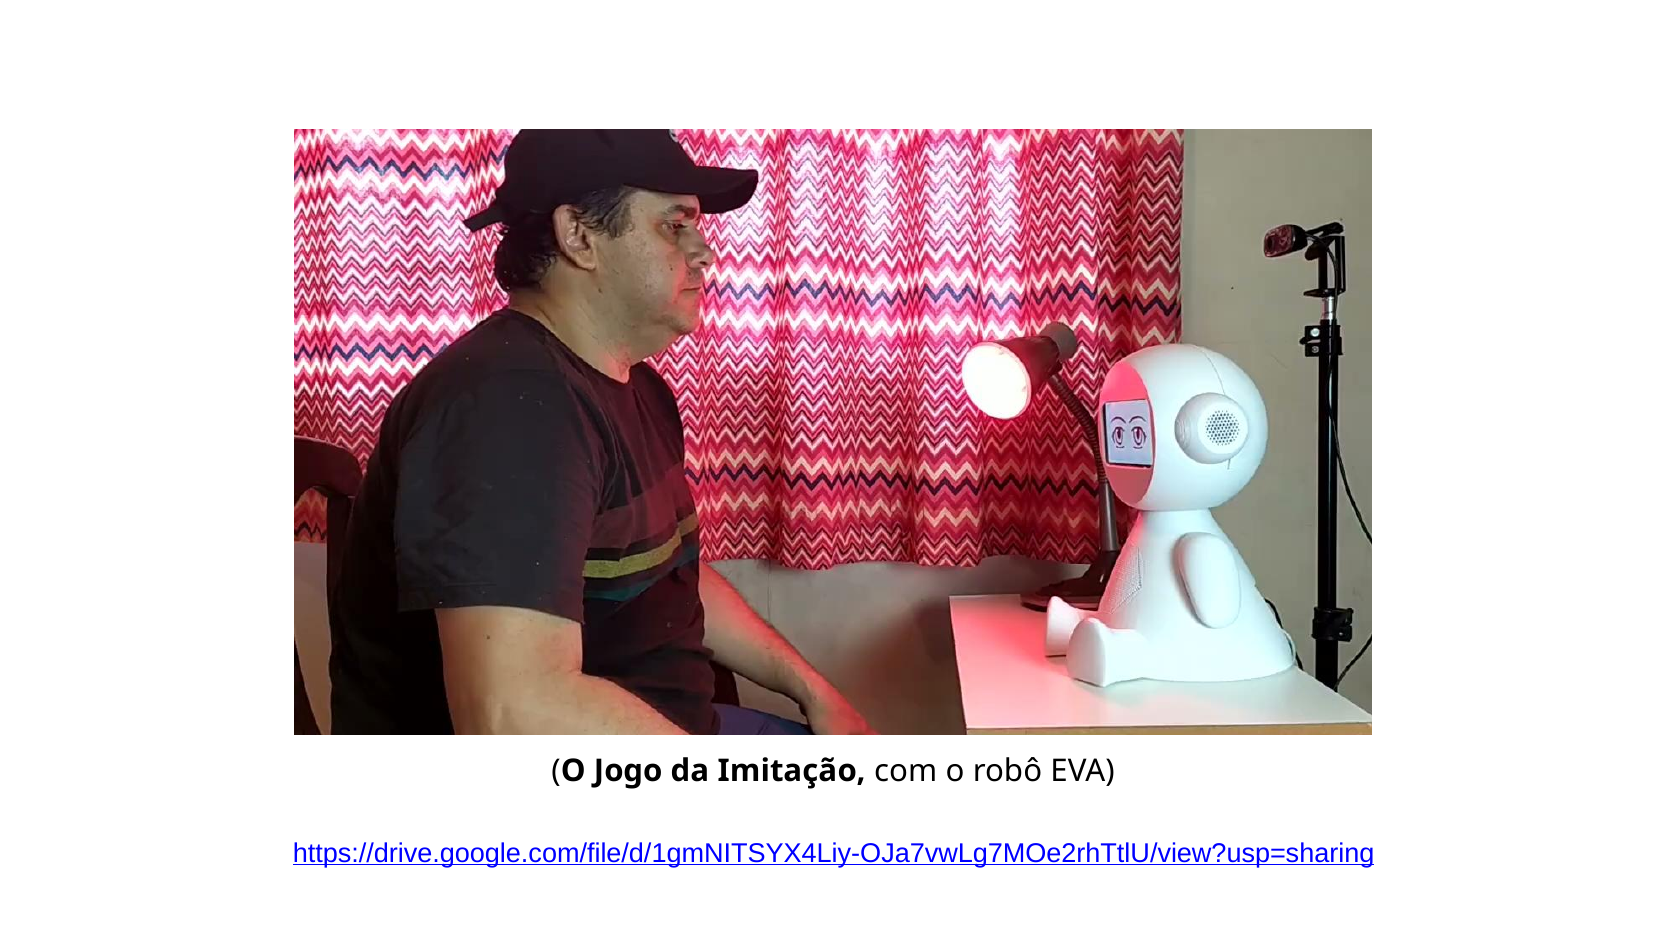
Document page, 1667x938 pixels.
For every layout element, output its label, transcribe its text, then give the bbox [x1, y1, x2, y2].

list (O Jogo da Imitação, com o robô EVA) [194, 734, 1473, 812]
picture [294, 128, 1372, 736]
text_box https://drive.google.com/file/d/1gmNITSYX4Liy-OJa7vwLg7MOe2rhTtlU/view?usp=sharing [261, 820, 1405, 883]
